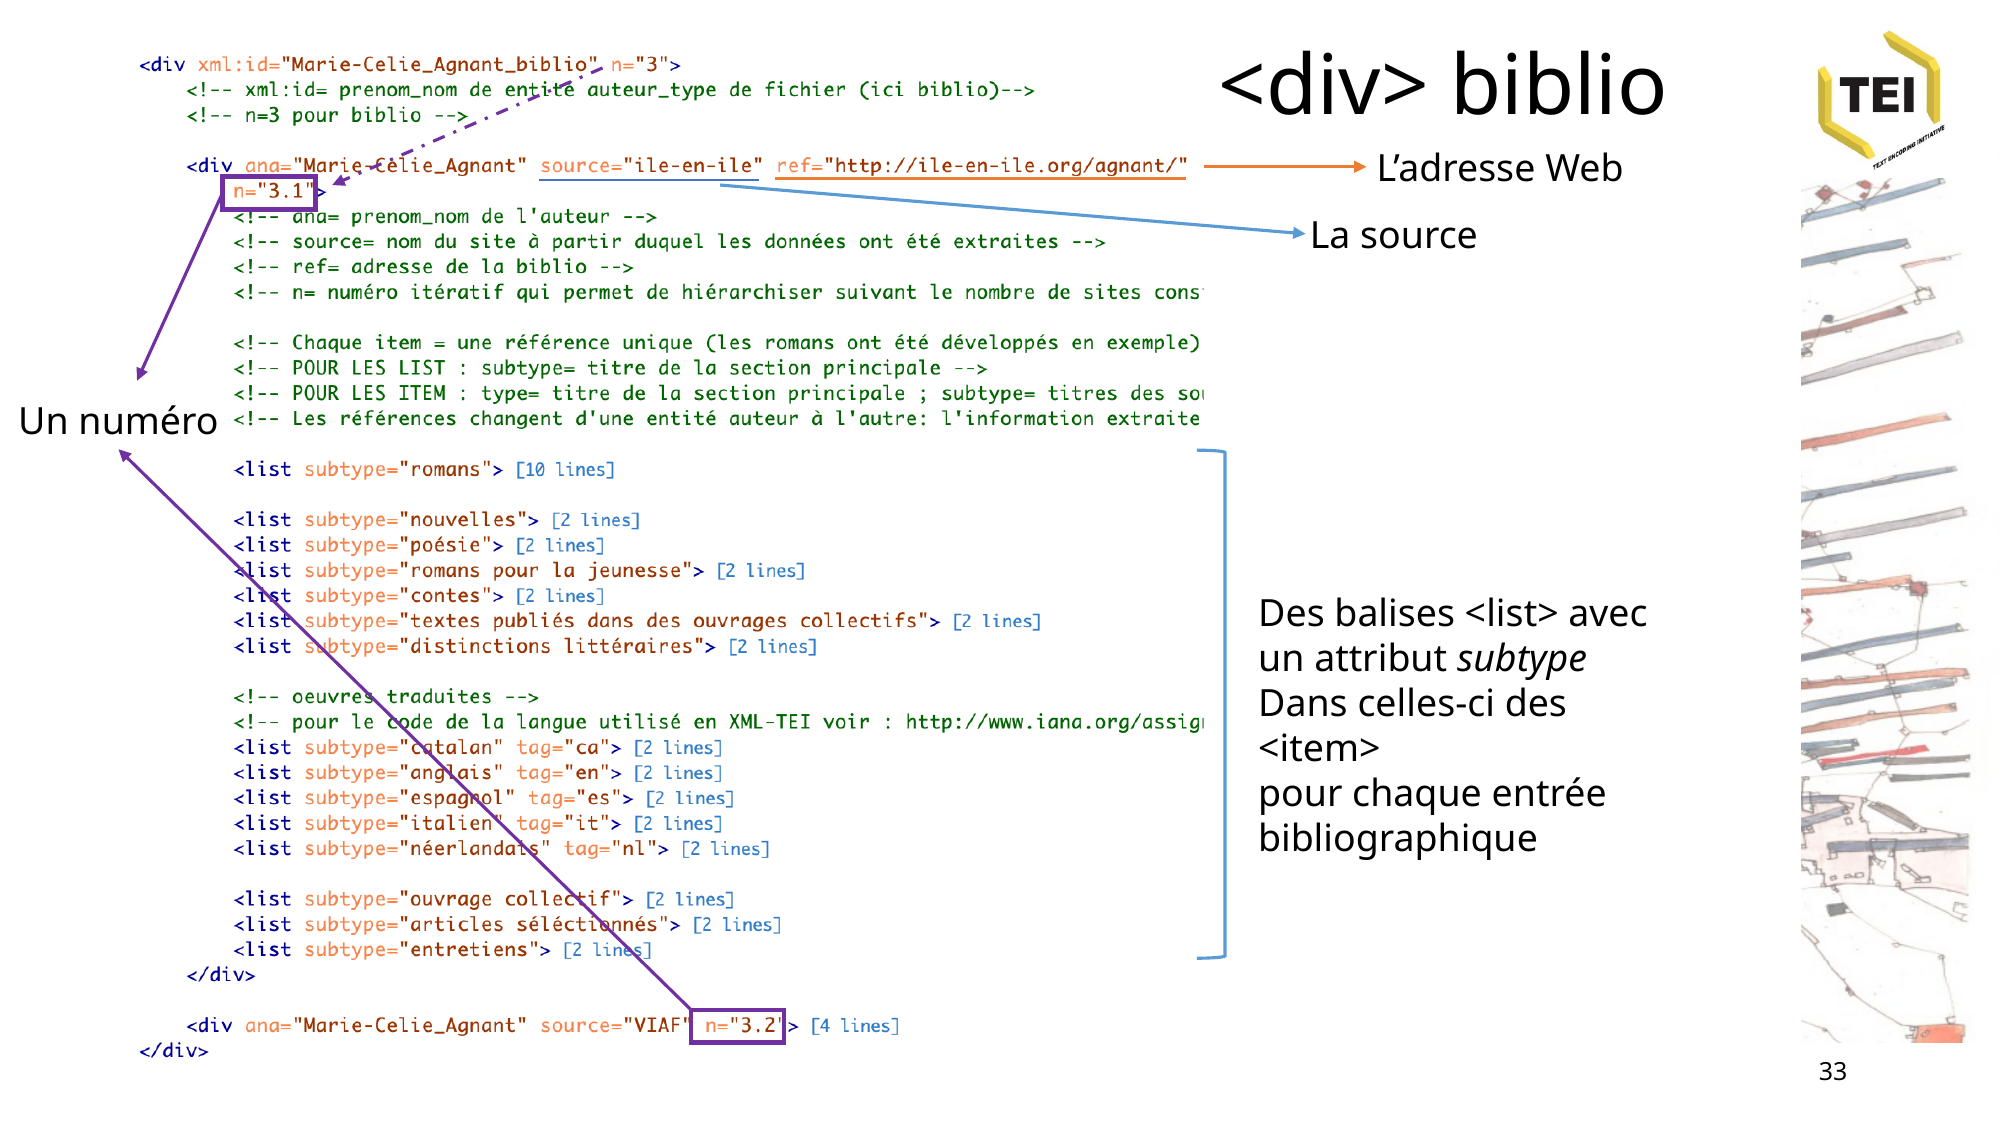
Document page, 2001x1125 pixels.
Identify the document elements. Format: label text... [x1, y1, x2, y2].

text_box Un numéro [3, 389, 121, 450]
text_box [118, 450, 692, 1010]
picture [1801, 22, 2000, 1043]
title <div> biblio [1203, 0, 1745, 197]
slide_number 33 [1412, 1042, 1863, 1103]
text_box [720, 184, 1306, 234]
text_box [137, 192, 223, 381]
text_box [1204, 448, 1227, 960]
text_box La source [1295, 203, 1493, 264]
text_box Des balises <list> avec un attribut subtype Dans celles-ci des <item> pour chaque entrée bibliographique [1243, 581, 1700, 867]
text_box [332, 67, 603, 185]
picture [121, 47, 1204, 1077]
